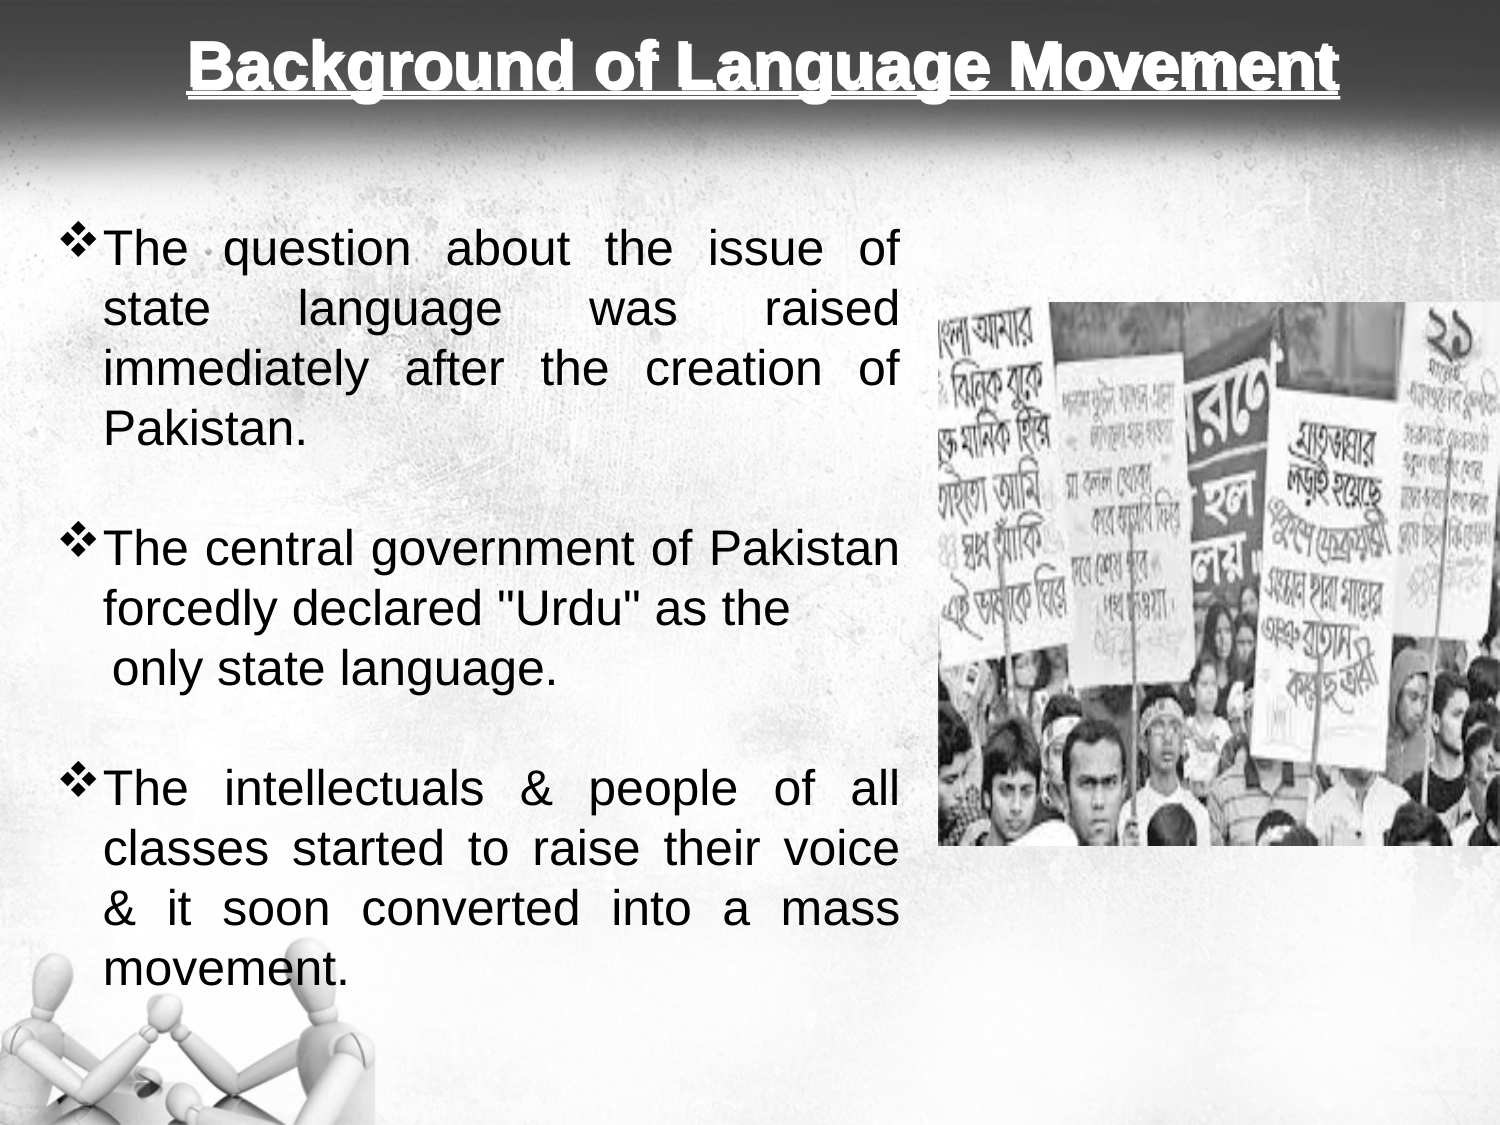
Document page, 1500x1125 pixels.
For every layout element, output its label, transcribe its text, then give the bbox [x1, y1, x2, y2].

title Background of Language Movement [170, 18, 1459, 103]
picture [0, 0, 1500, 1125]
text_box The question about the issue of state language was raised immediately after the creation of Pakistan. The central government of Pakistan forcedly declared "Urdu" as the only state language. The intellectuals & people of all classes started to raise their voice & it soon converted into a mass movement. [41, 208, 916, 1003]
